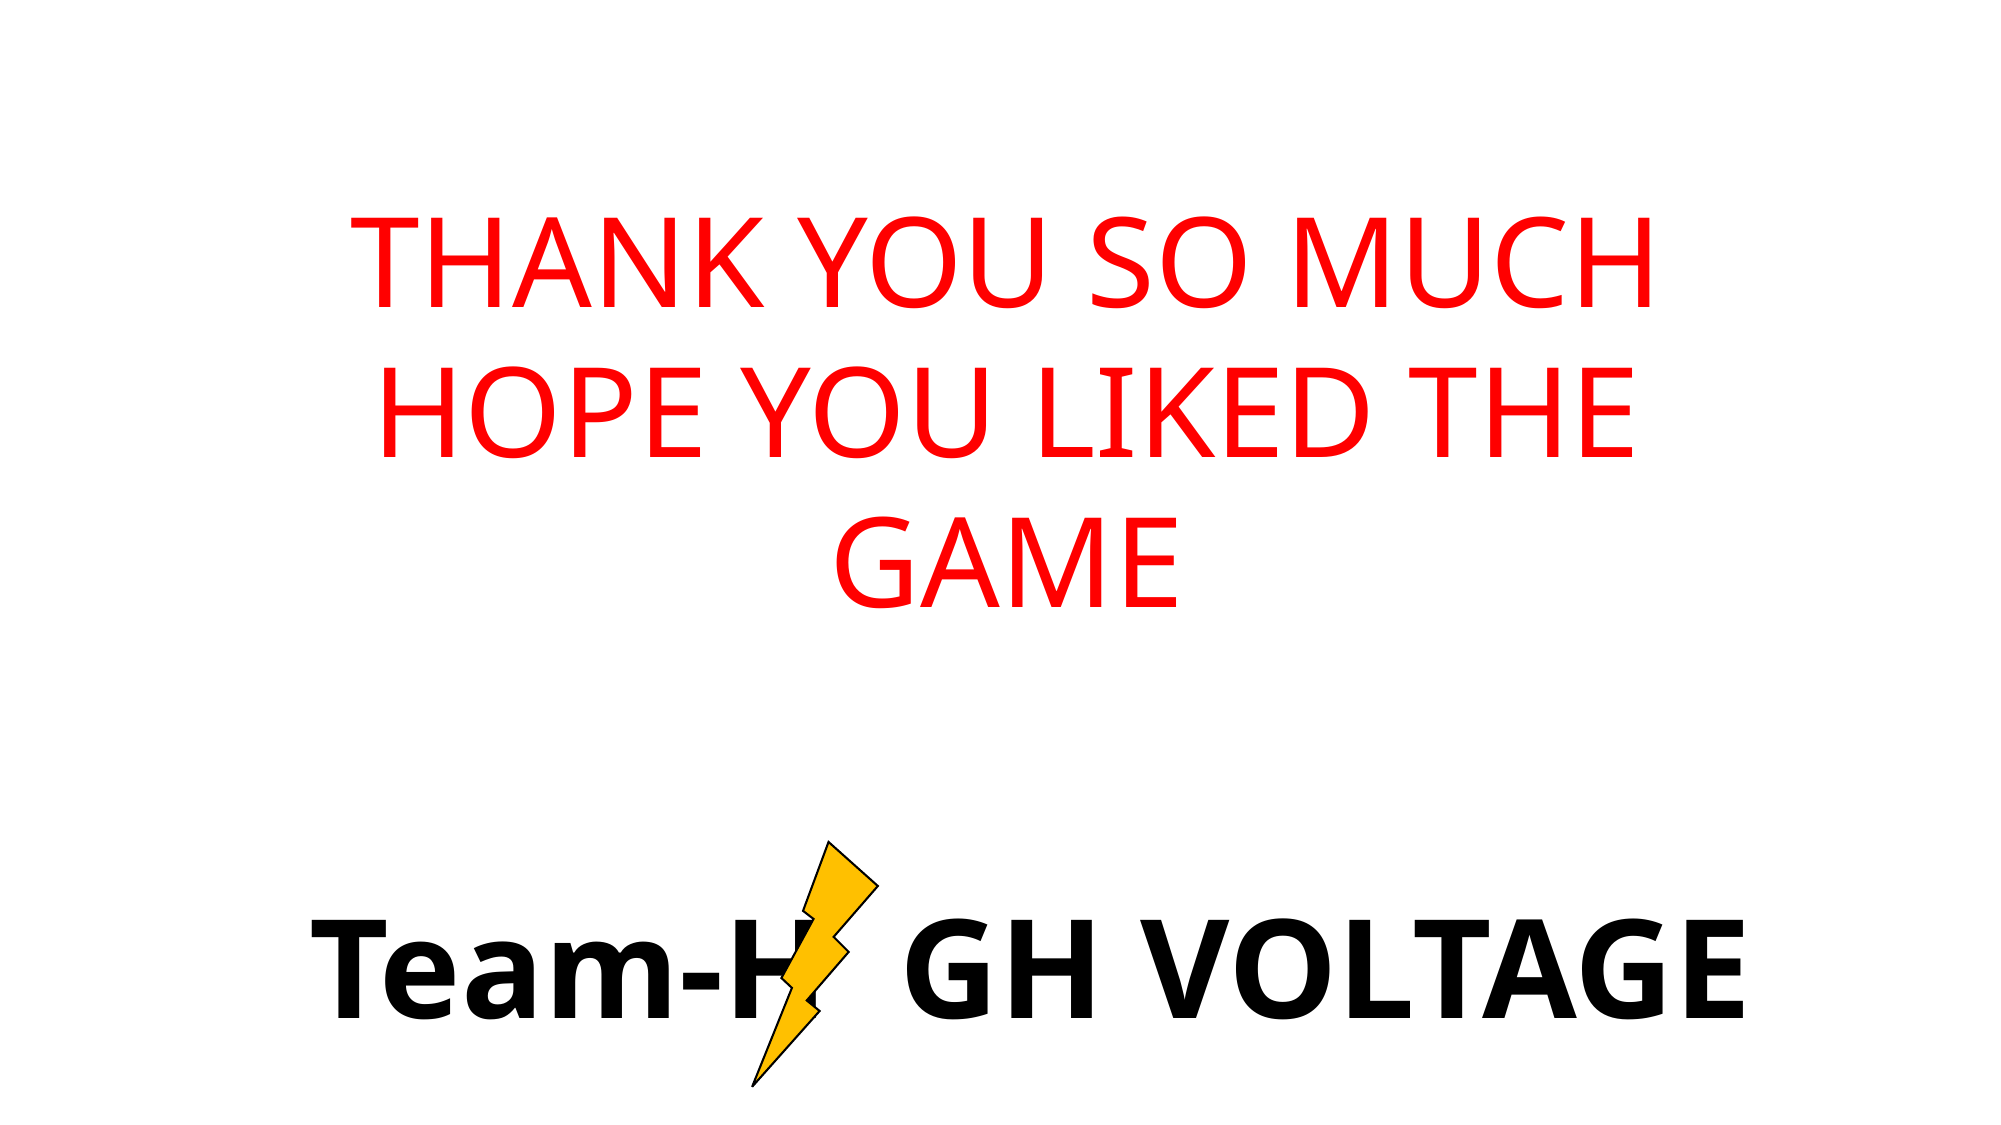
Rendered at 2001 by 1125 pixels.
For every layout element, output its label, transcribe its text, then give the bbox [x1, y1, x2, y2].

text_box Team-H GH VOLTAGE [295, 873, 815, 1054]
text_box Team-H GH VOLTAGE [784, 873, 1981, 1054]
text_box THANK YOU SO MUCH HOPE YOU LIKED THE GAME [295, 174, 1718, 640]
text_box [751, 840, 880, 1088]
